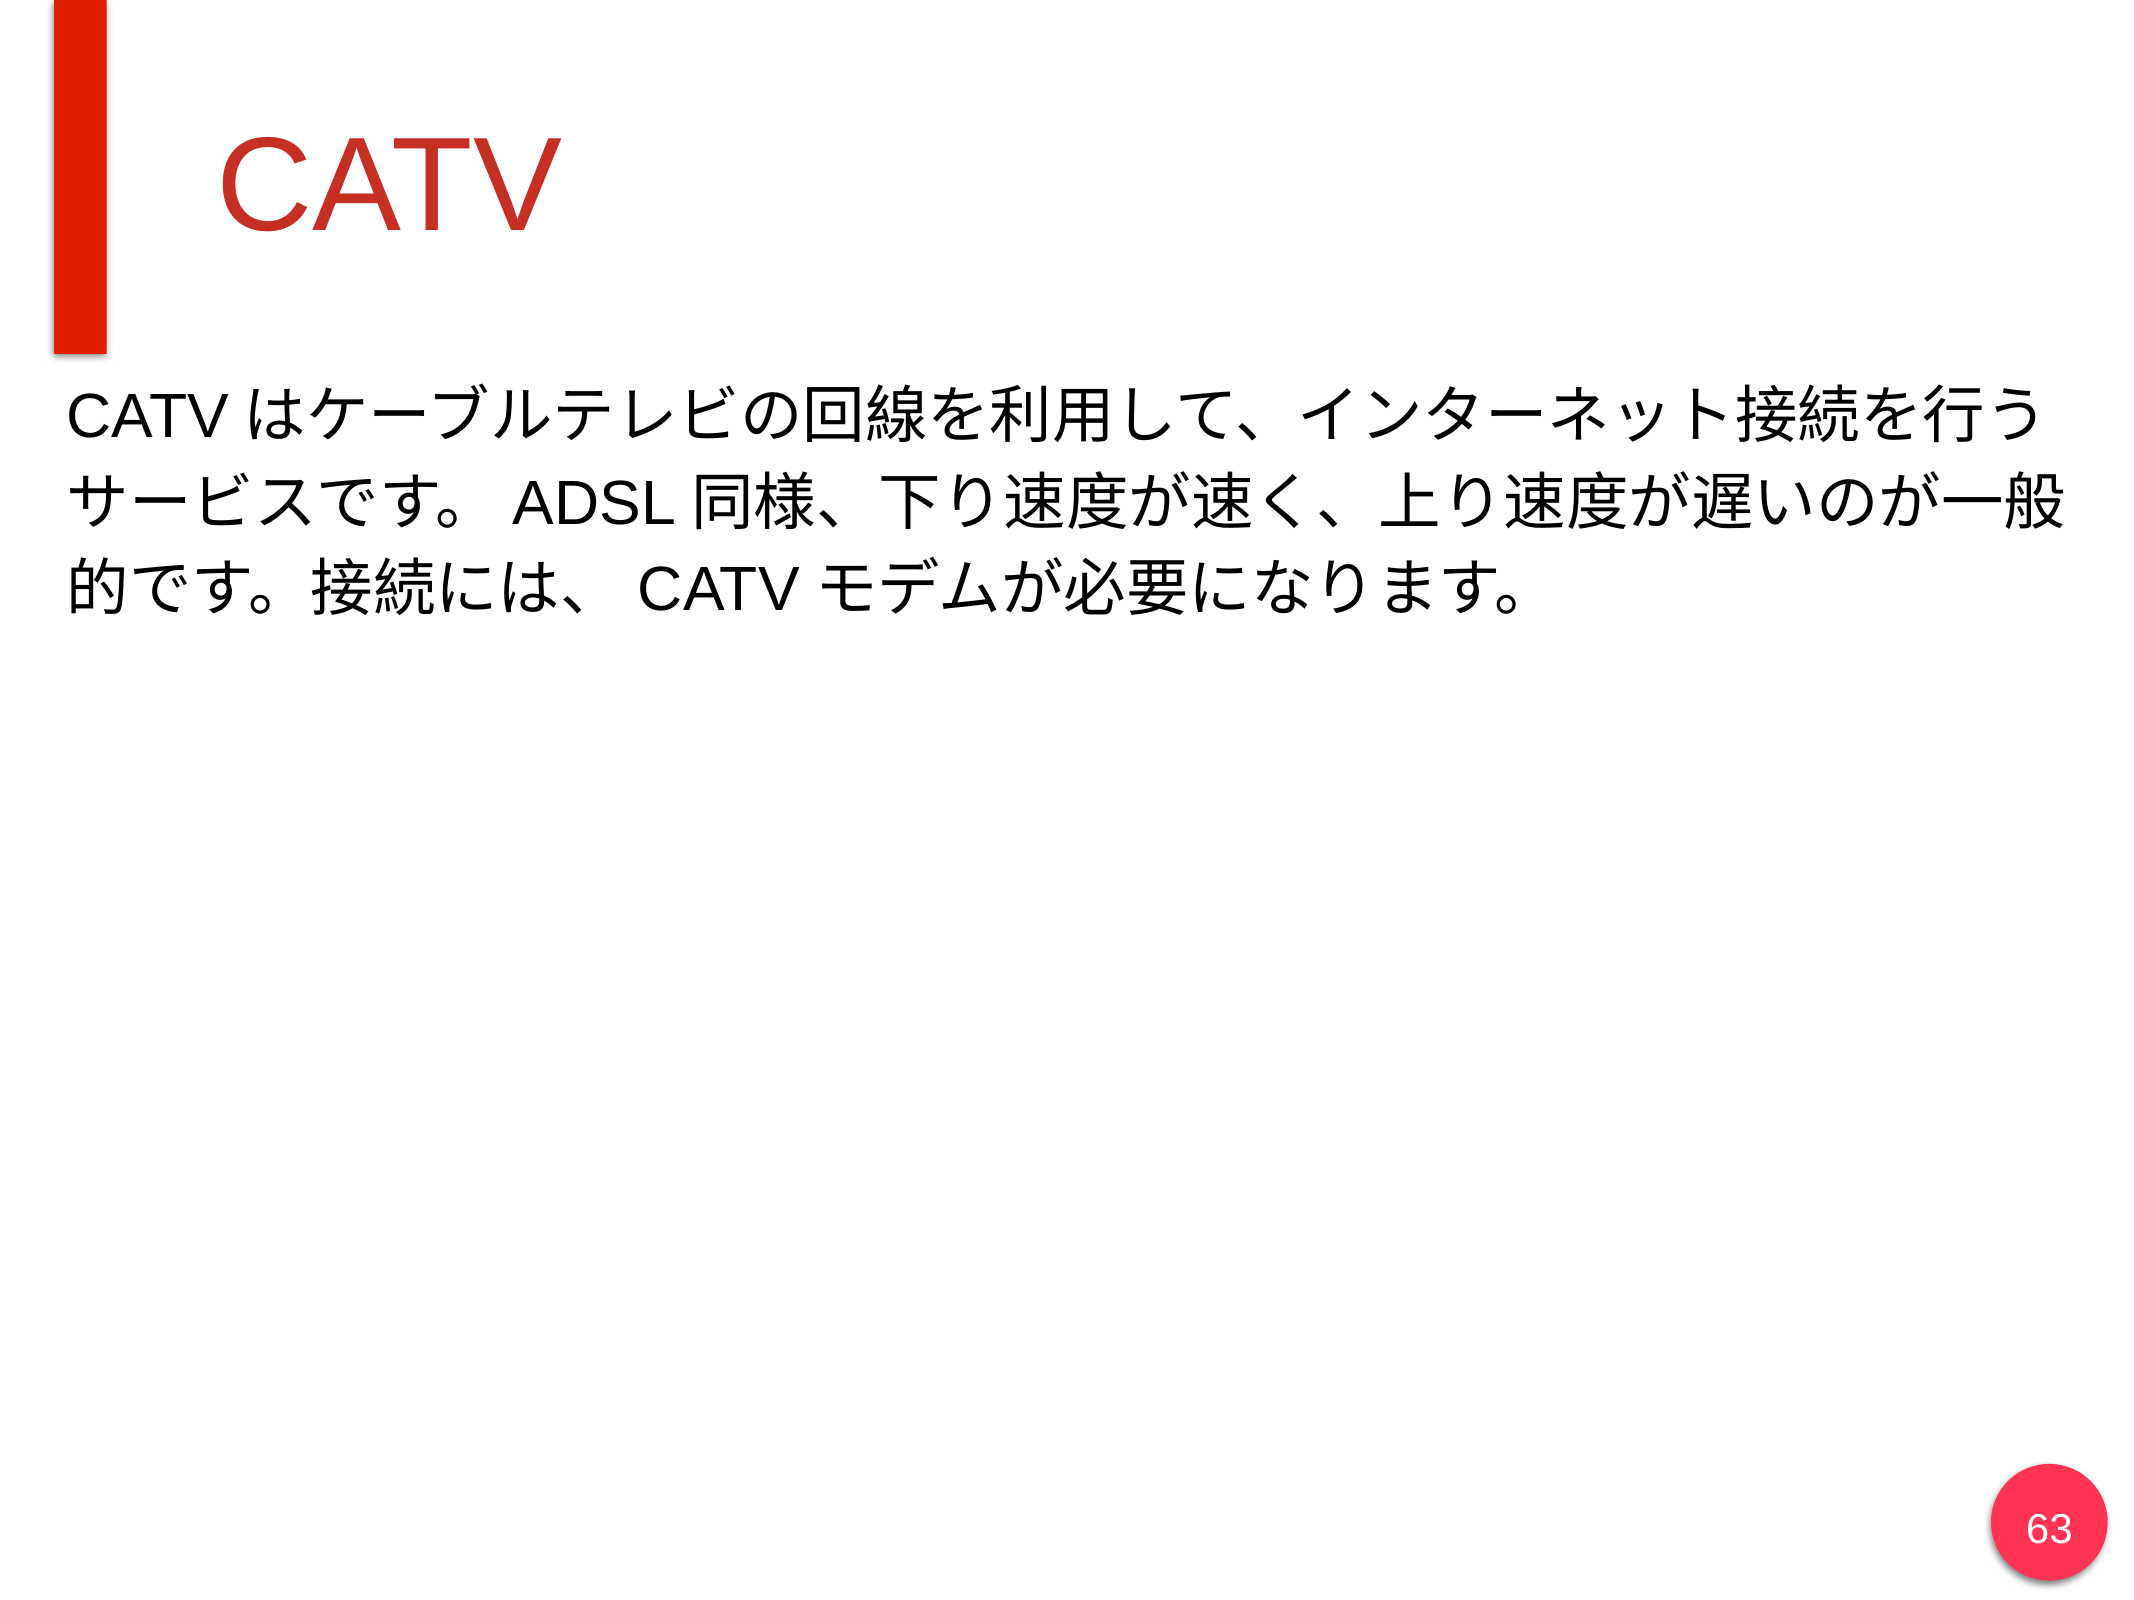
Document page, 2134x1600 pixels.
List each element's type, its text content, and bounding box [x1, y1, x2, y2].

slide_number 63 [2012, 1493, 2087, 1600]
text_box CATVはケーブルテレビの回線を利用して、インターネット接続を行うサービスです。ADSL同様、下り速度が速く、上り速度が遅いのが一般的です。接続には、CATVモデムが必要になります。 [58, 355, 2112, 1473]
title CATV [208, 18, 2030, 336]
